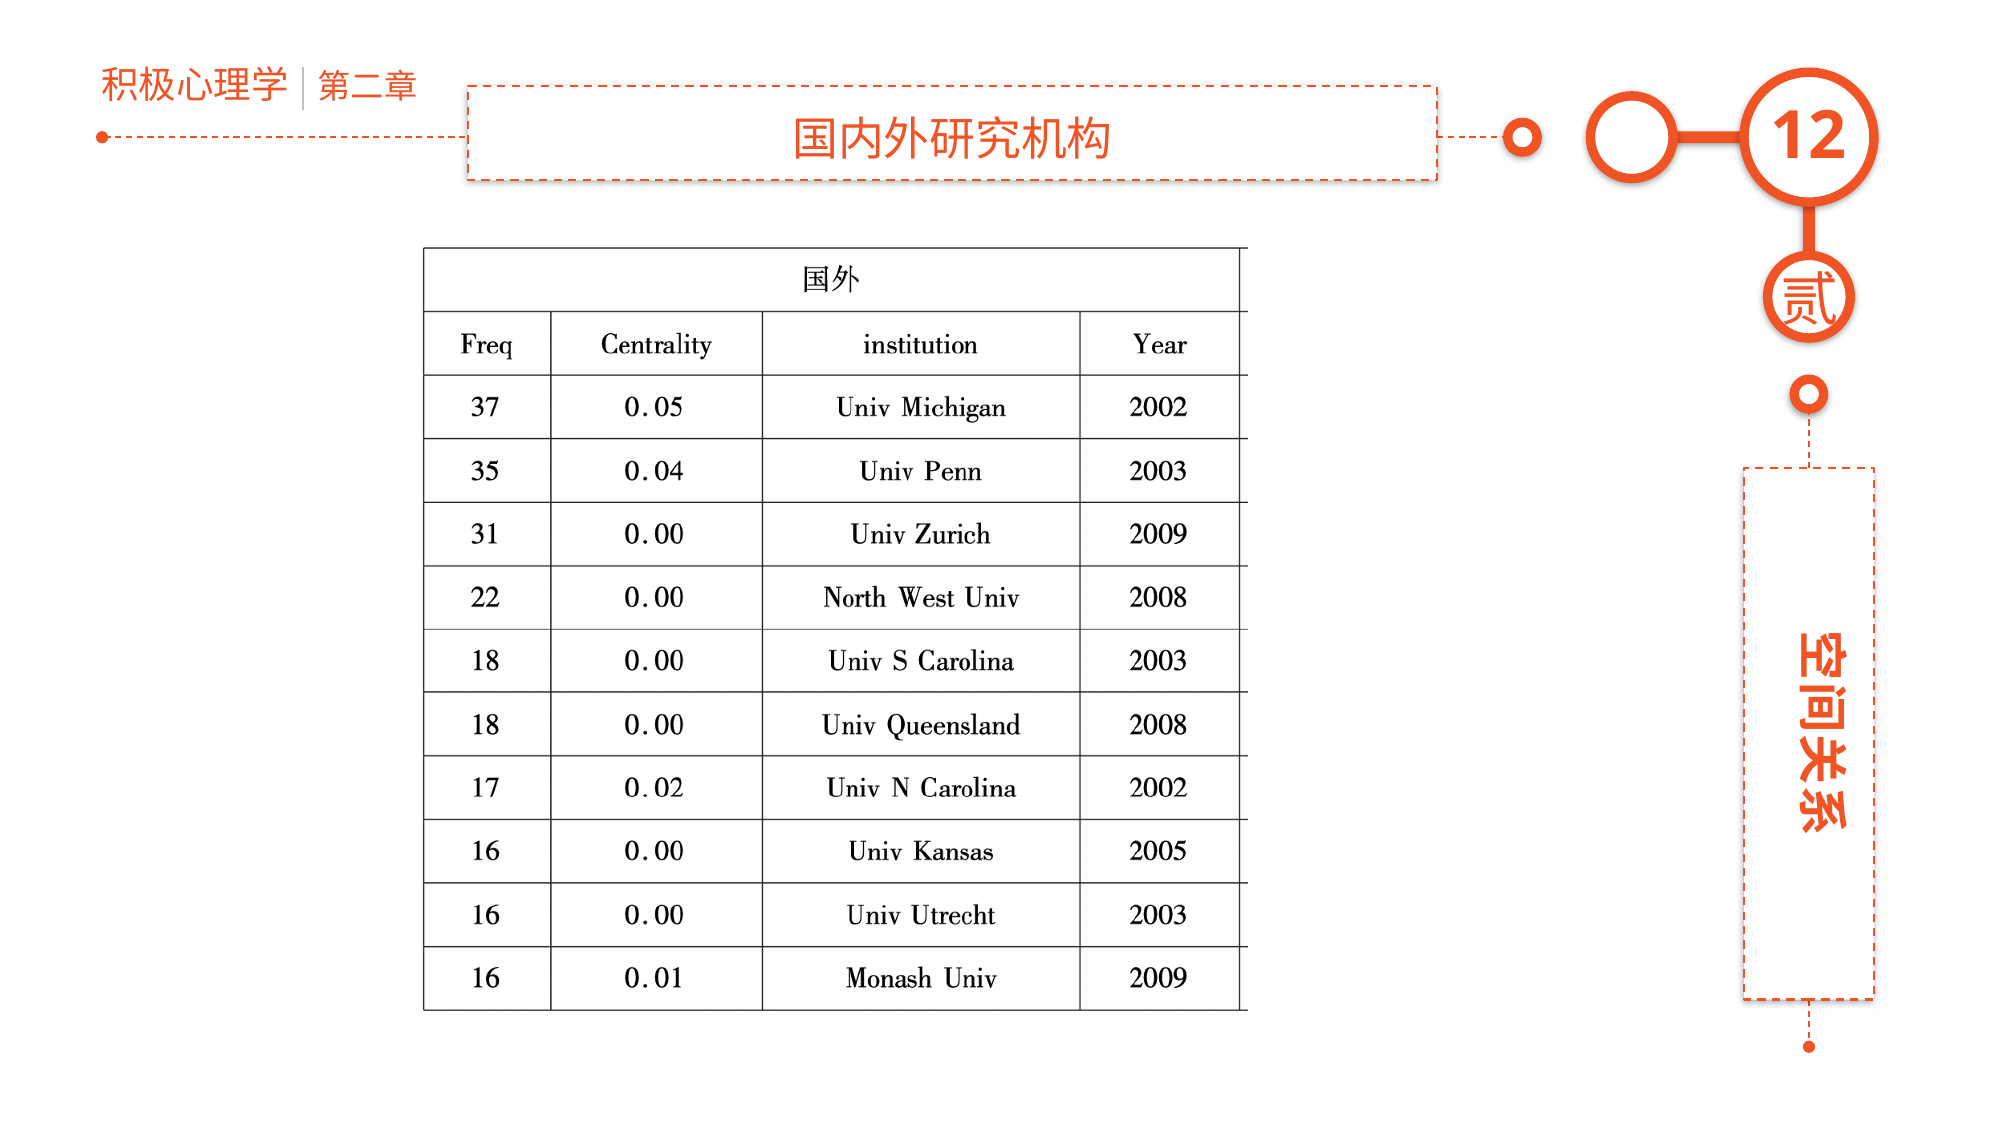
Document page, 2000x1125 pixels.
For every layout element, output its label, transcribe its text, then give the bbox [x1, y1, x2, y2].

picture [397, 243, 1248, 1018]
text_box 国内外研究机构 [468, 90, 1437, 173]
